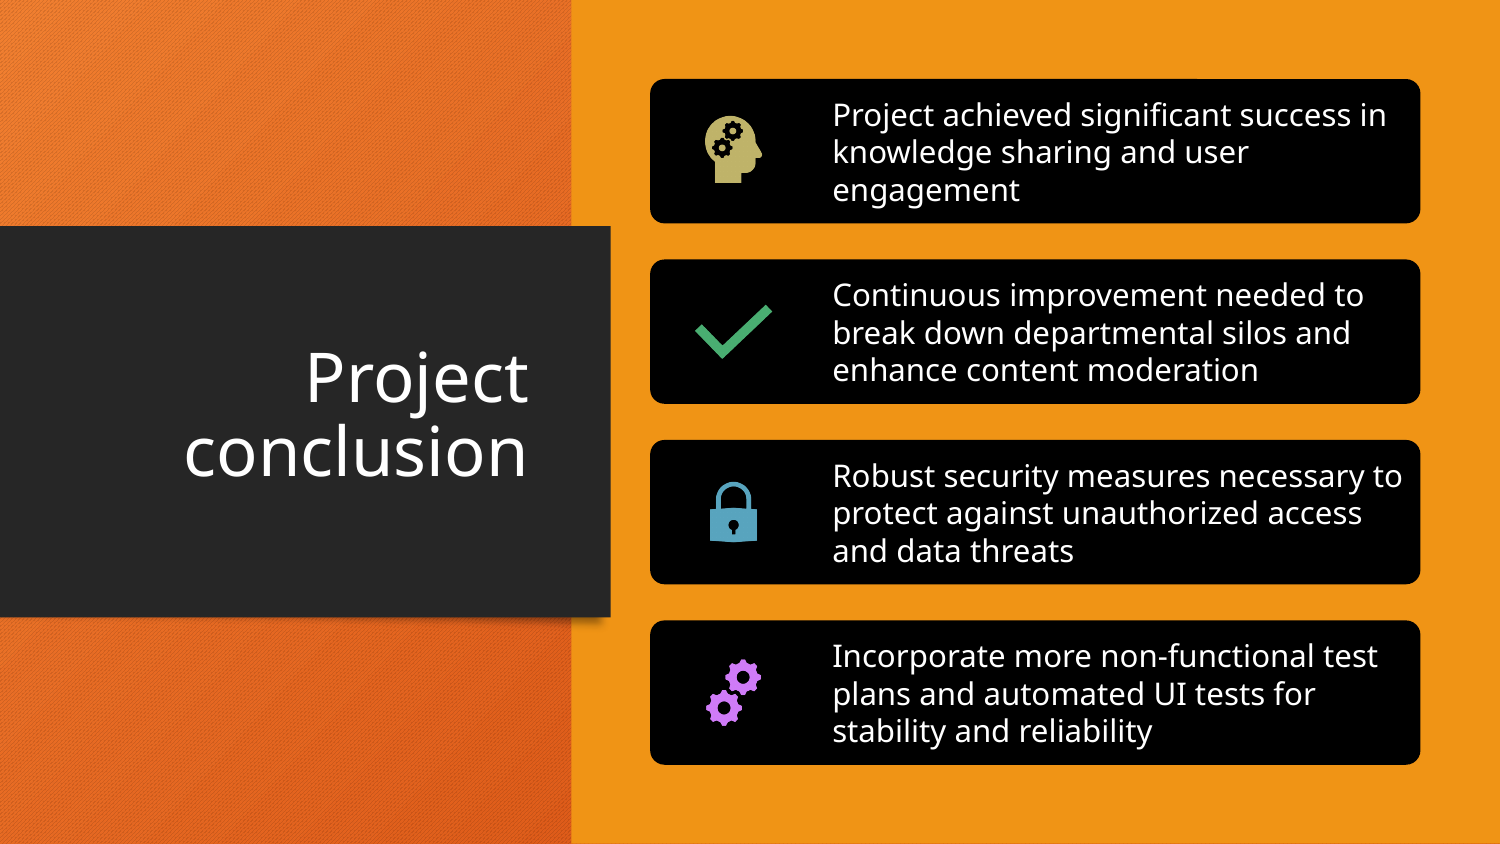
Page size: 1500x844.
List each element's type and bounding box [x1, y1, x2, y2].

picture [0, 0, 1500, 844]
list [649, 78, 1421, 766]
